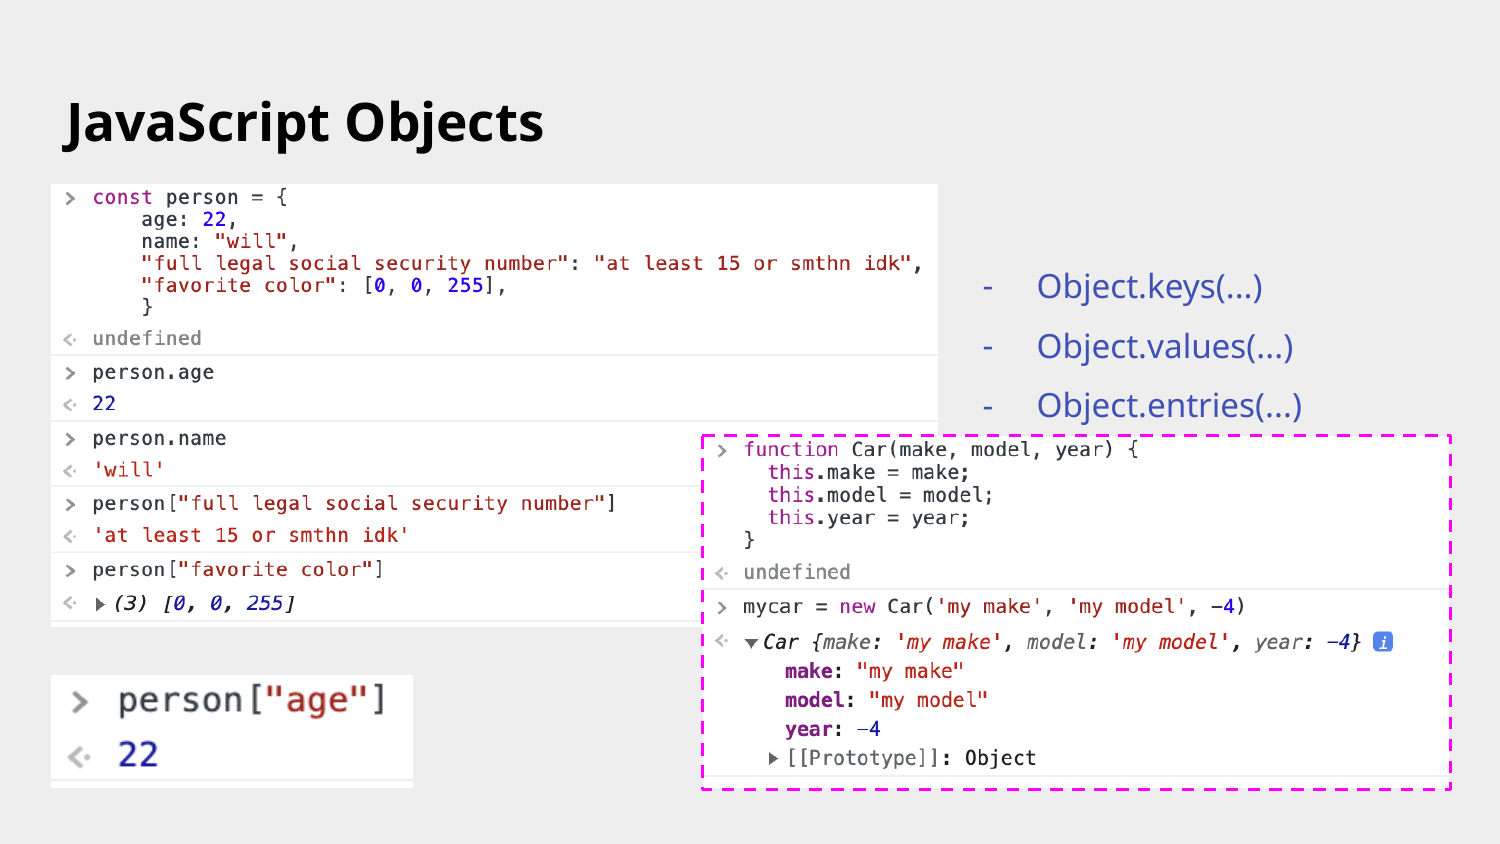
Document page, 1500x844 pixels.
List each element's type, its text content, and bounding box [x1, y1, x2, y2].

text_box Object.keys(...) Object.values(...) Object.entries(...) [946, 229, 1449, 436]
title JavaScript Objects [51, 72, 1449, 167]
picture [50, 675, 413, 788]
picture [50, 183, 1450, 788]
